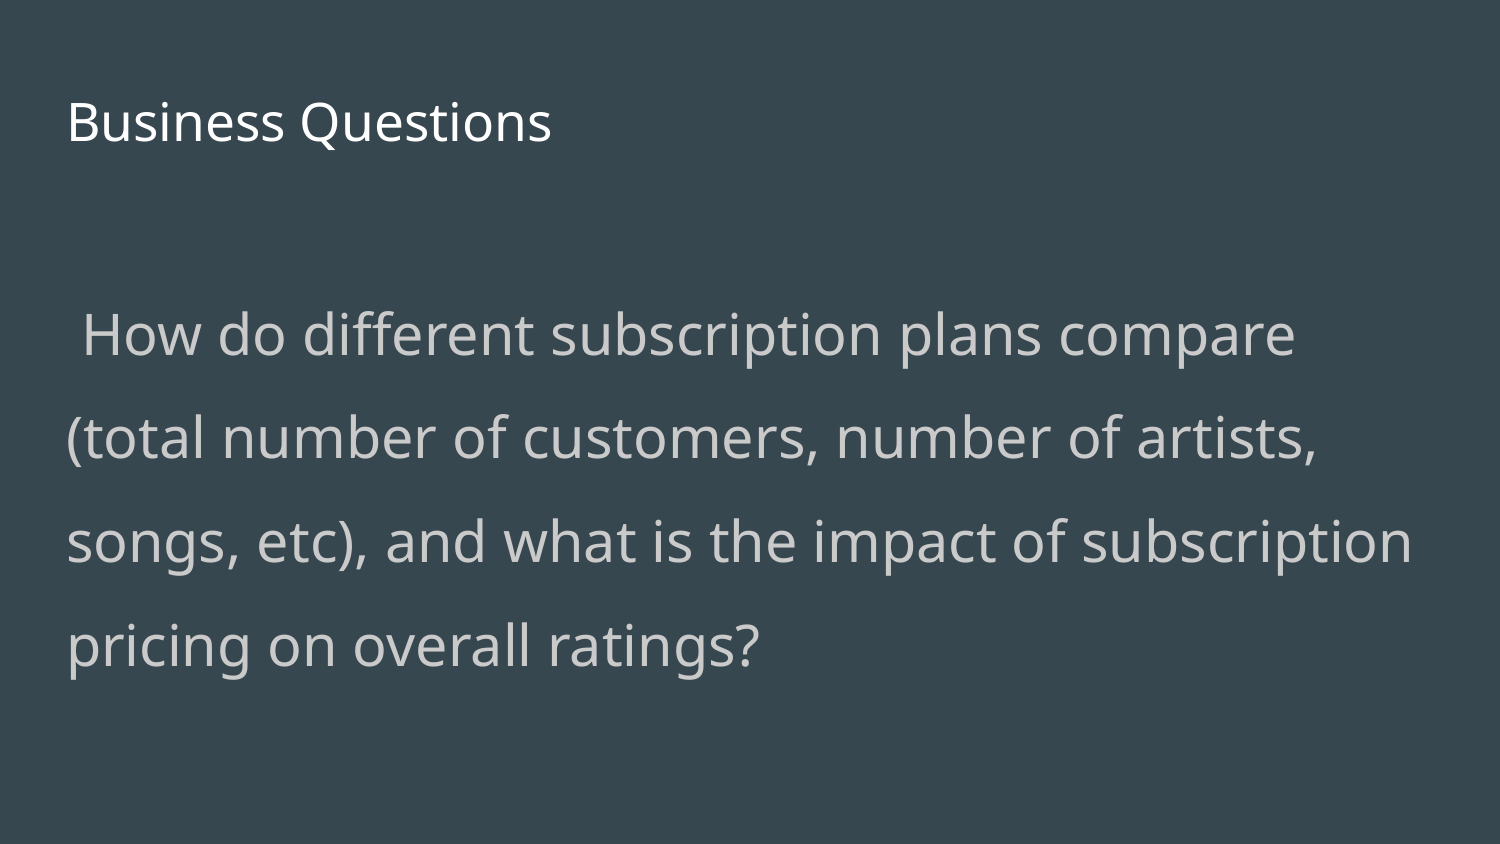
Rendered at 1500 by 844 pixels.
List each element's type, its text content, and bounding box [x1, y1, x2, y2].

list How do different subscription plans compare (total number of customers, number of artists, songs, etc), and what is the impact of subscription pricing on overall ratings? [51, 248, 1449, 471]
title Business Questions [51, 72, 1449, 167]
